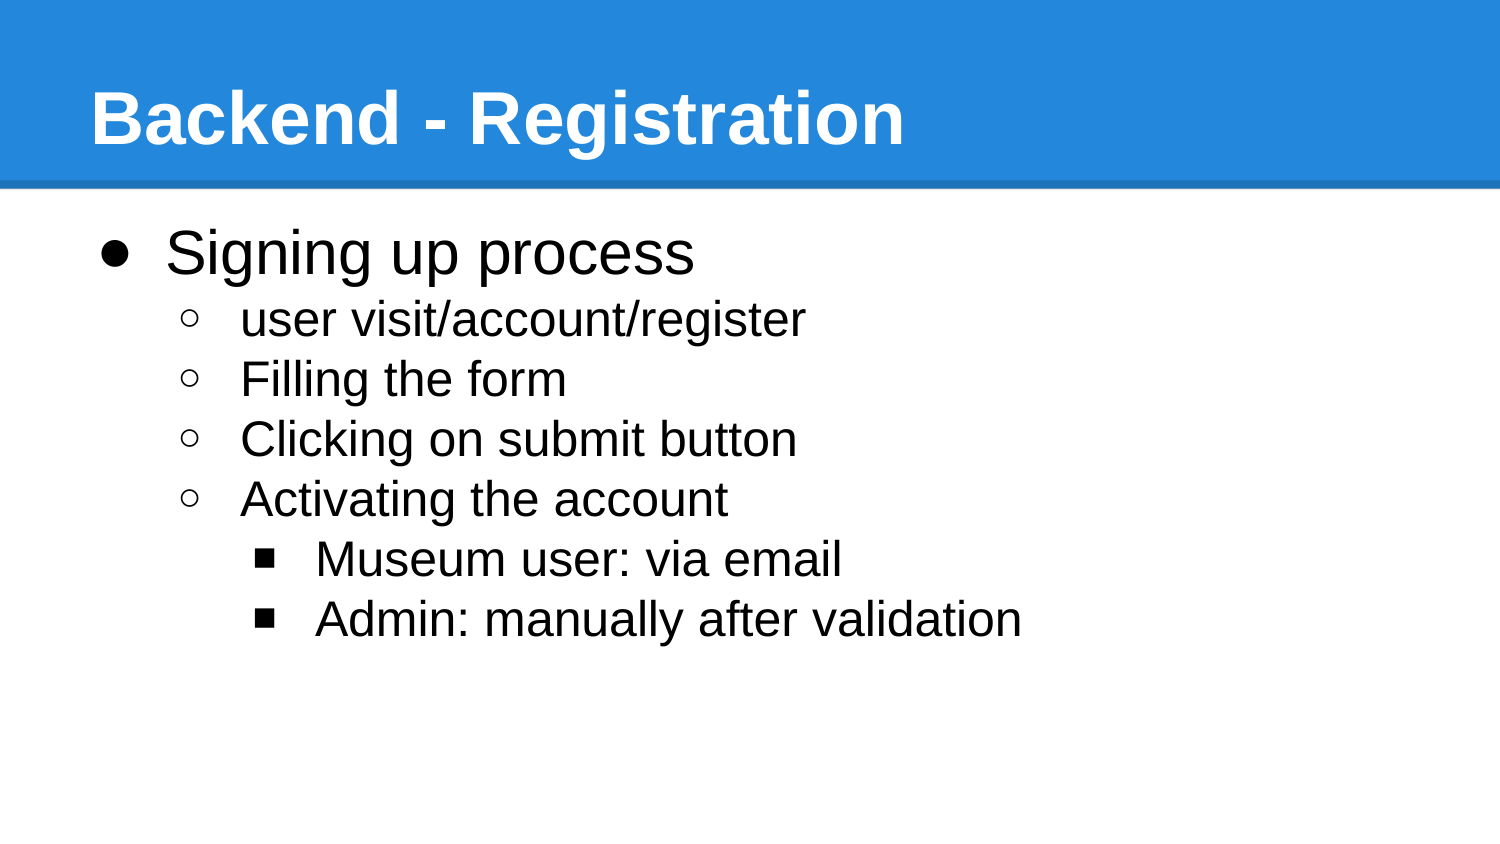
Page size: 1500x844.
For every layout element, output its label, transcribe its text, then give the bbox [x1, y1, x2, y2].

title Backend - Registration [75, 33, 1425, 175]
list Signing up process user visit/account/register Filling the form Clicking on submit button Activating the account Museum user: via email Admin: manually after validation [75, 196, 1425, 808]
